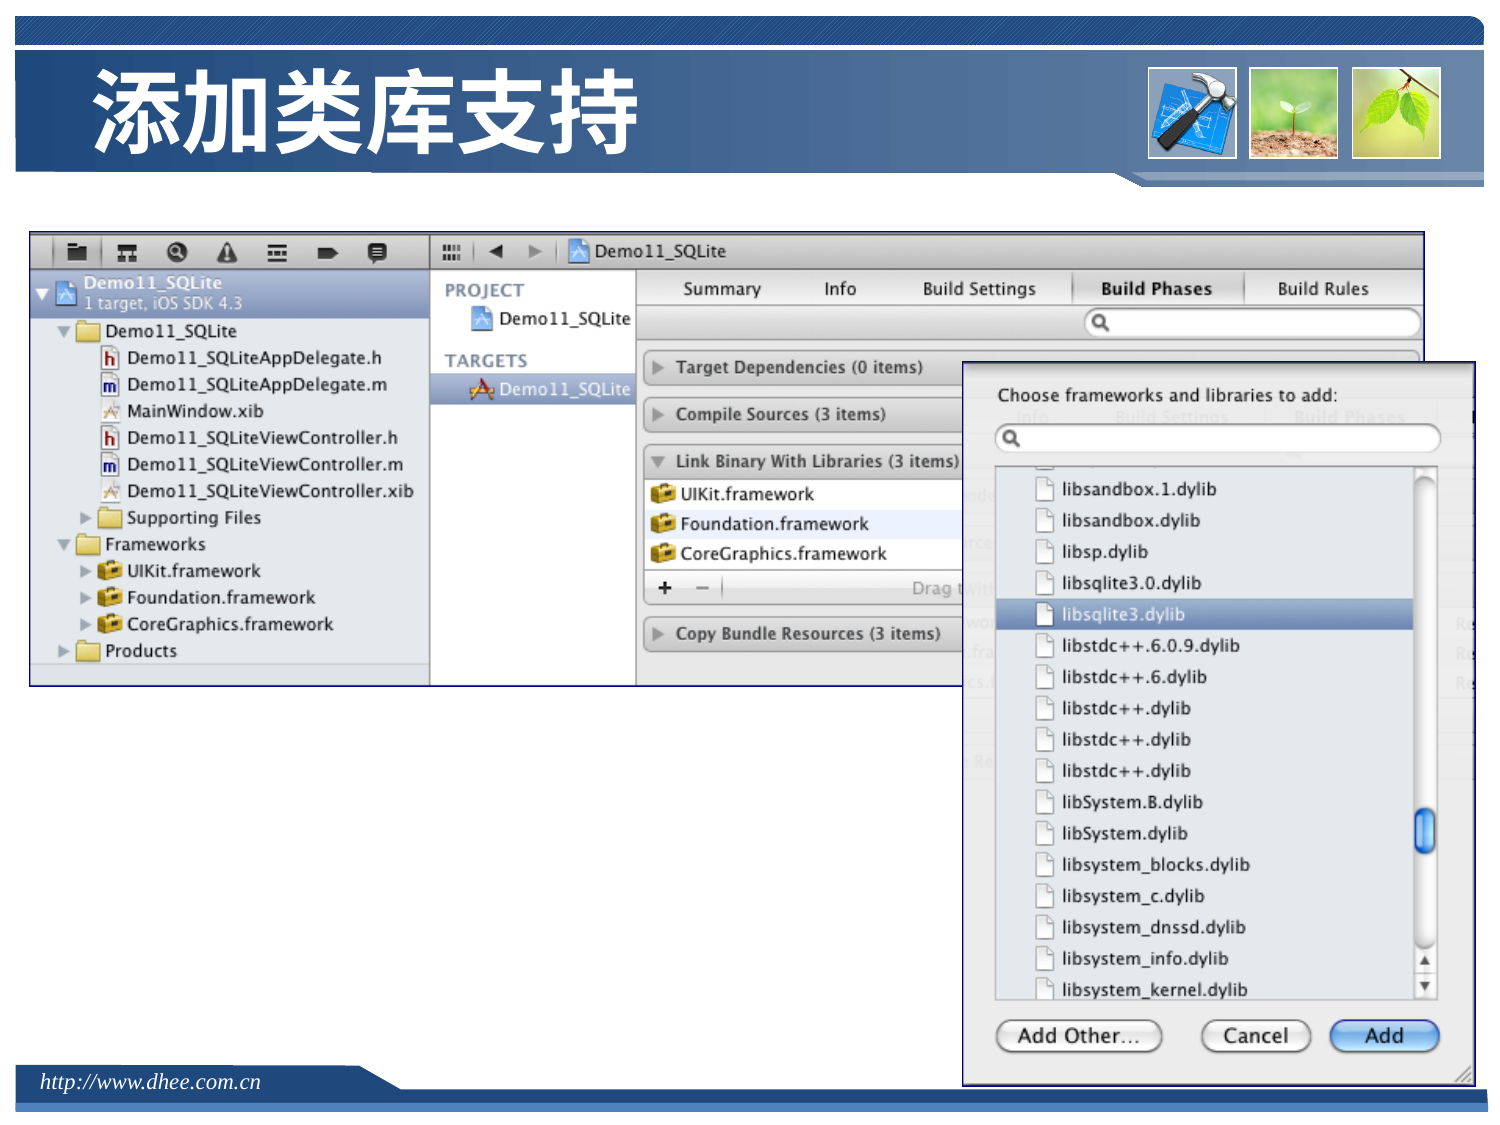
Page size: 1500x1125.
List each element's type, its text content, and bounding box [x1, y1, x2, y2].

picture [1251, 69, 1337, 157]
picture [29, 231, 1476, 1087]
title 添加类库支持 [75, 39, 1138, 182]
picture [1353, 69, 1439, 157]
picture [1150, 69, 1239, 158]
